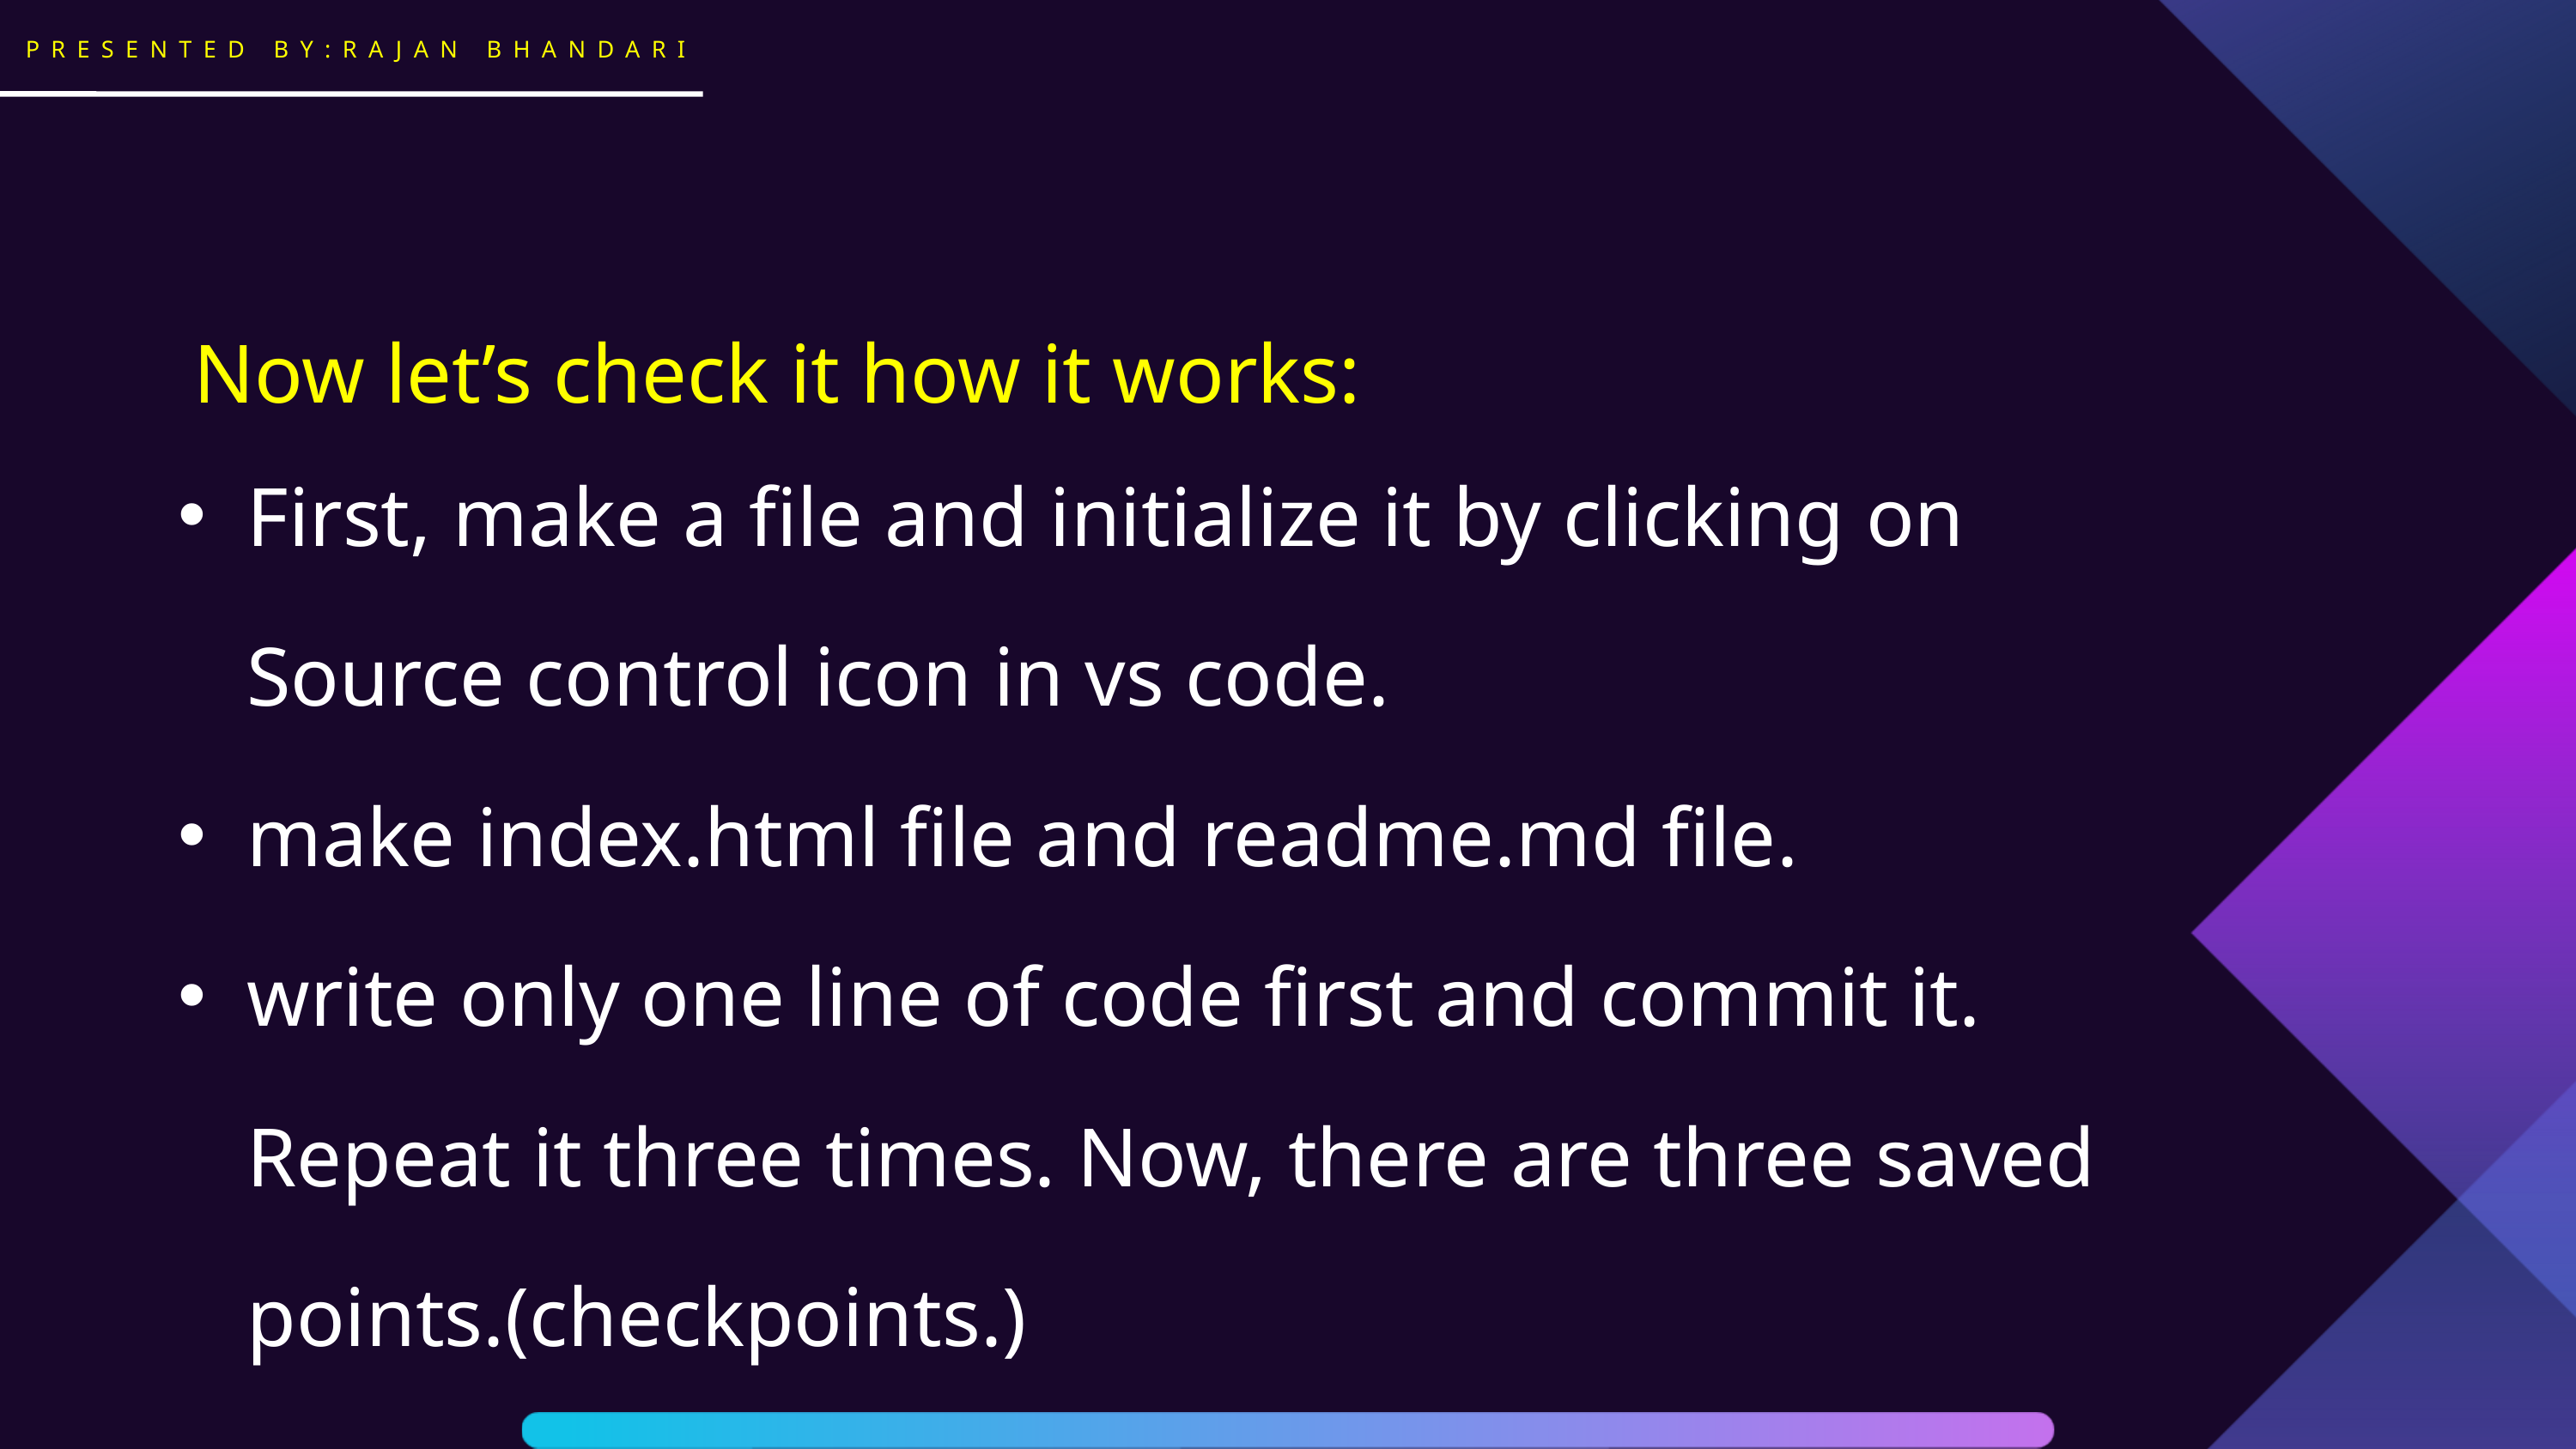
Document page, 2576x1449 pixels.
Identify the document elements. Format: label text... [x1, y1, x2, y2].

text_box [1710, 0, 2576, 1449]
text_box First, make a file and initialize it by clicking on Source control icon in vs code. make index.html file and readme.md file. write only one line of code first and commit it. Repeat it three times. Now, there are three saved points.(checkpoints.) [110, 402, 2192, 1449]
text_box Now let’s check it how it works: [193, 258, 2275, 420]
text_box PRESENTED BY:RAJAN BHANDARI [25, 36, 728, 63]
